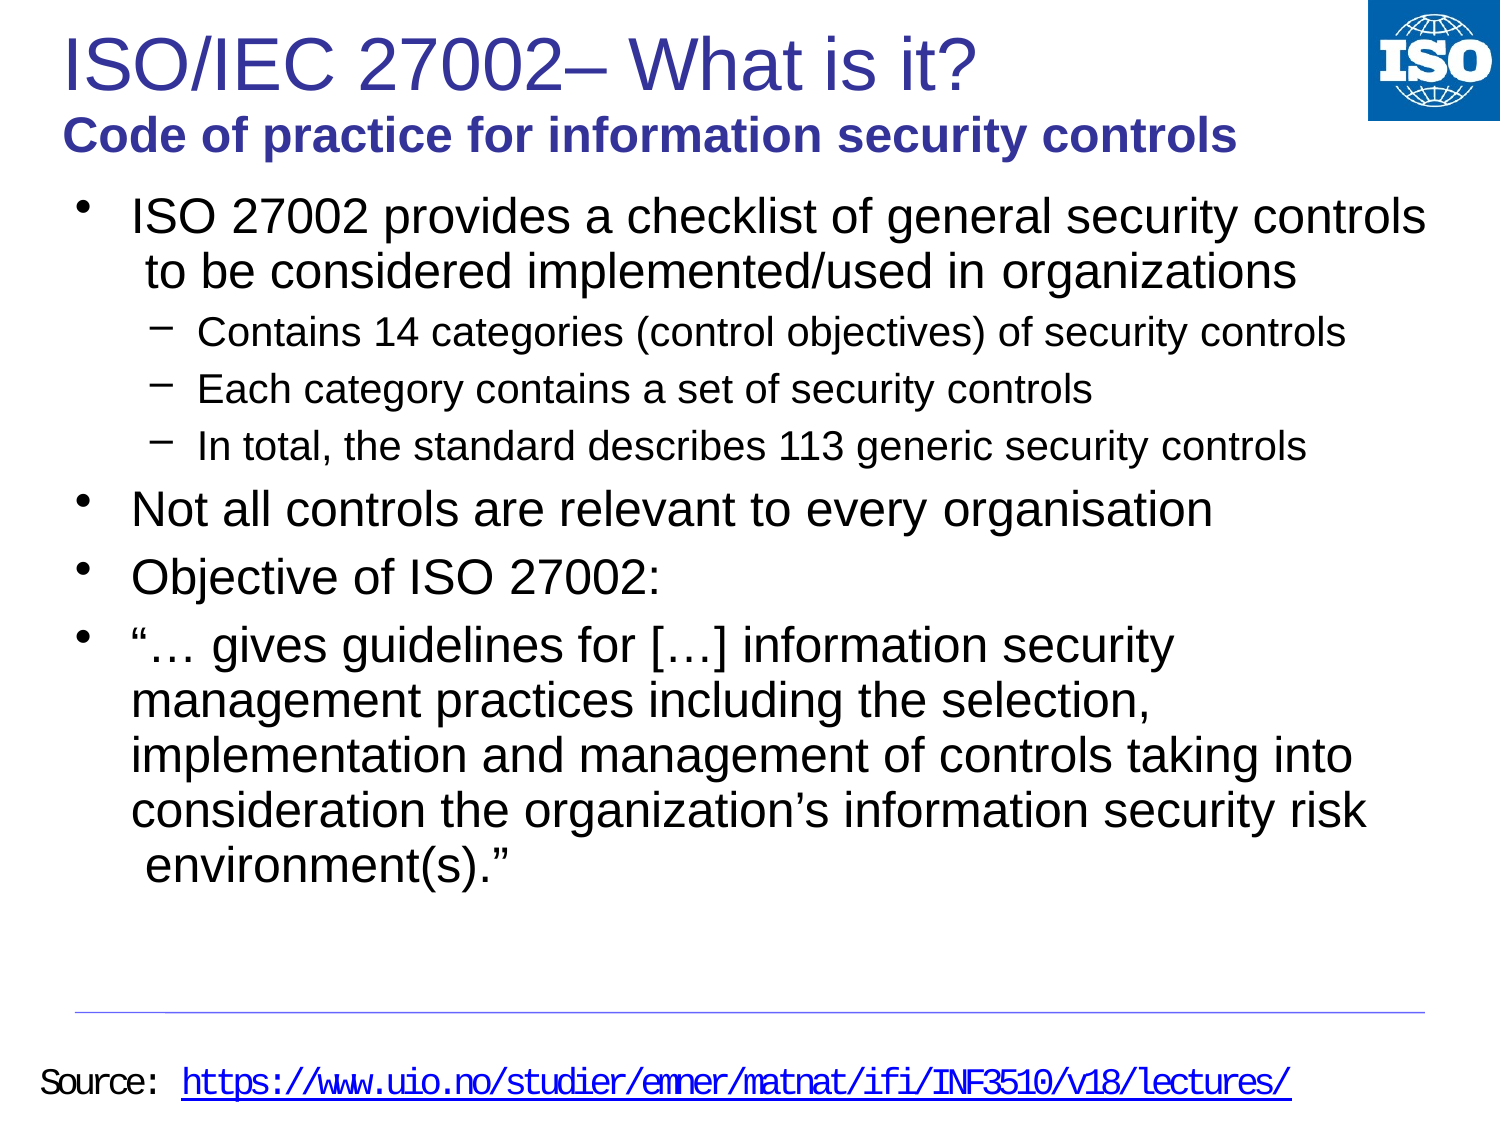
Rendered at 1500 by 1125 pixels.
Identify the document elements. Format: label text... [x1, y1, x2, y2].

picture [1367, 0, 1500, 122]
text_box Code of practice for information security controls ISO 27002 provides a checklist of general security controls to be considered implemented/used in organizations Contains 14 categories (control objectives) of security controls Each category contains a set of security controls In total, the standard describes 113 generic security controls Not all controls are relevant to every organisation Objective of ISO 27002: “… gives guidelines for […] information security management practices including the selection, implementation and management of controls taking into consideration the organization’s information security risk environment(s).” [60, 80, 1434, 894]
title ISO/IEC 27002– What is it? [60, 13, 982, 80]
